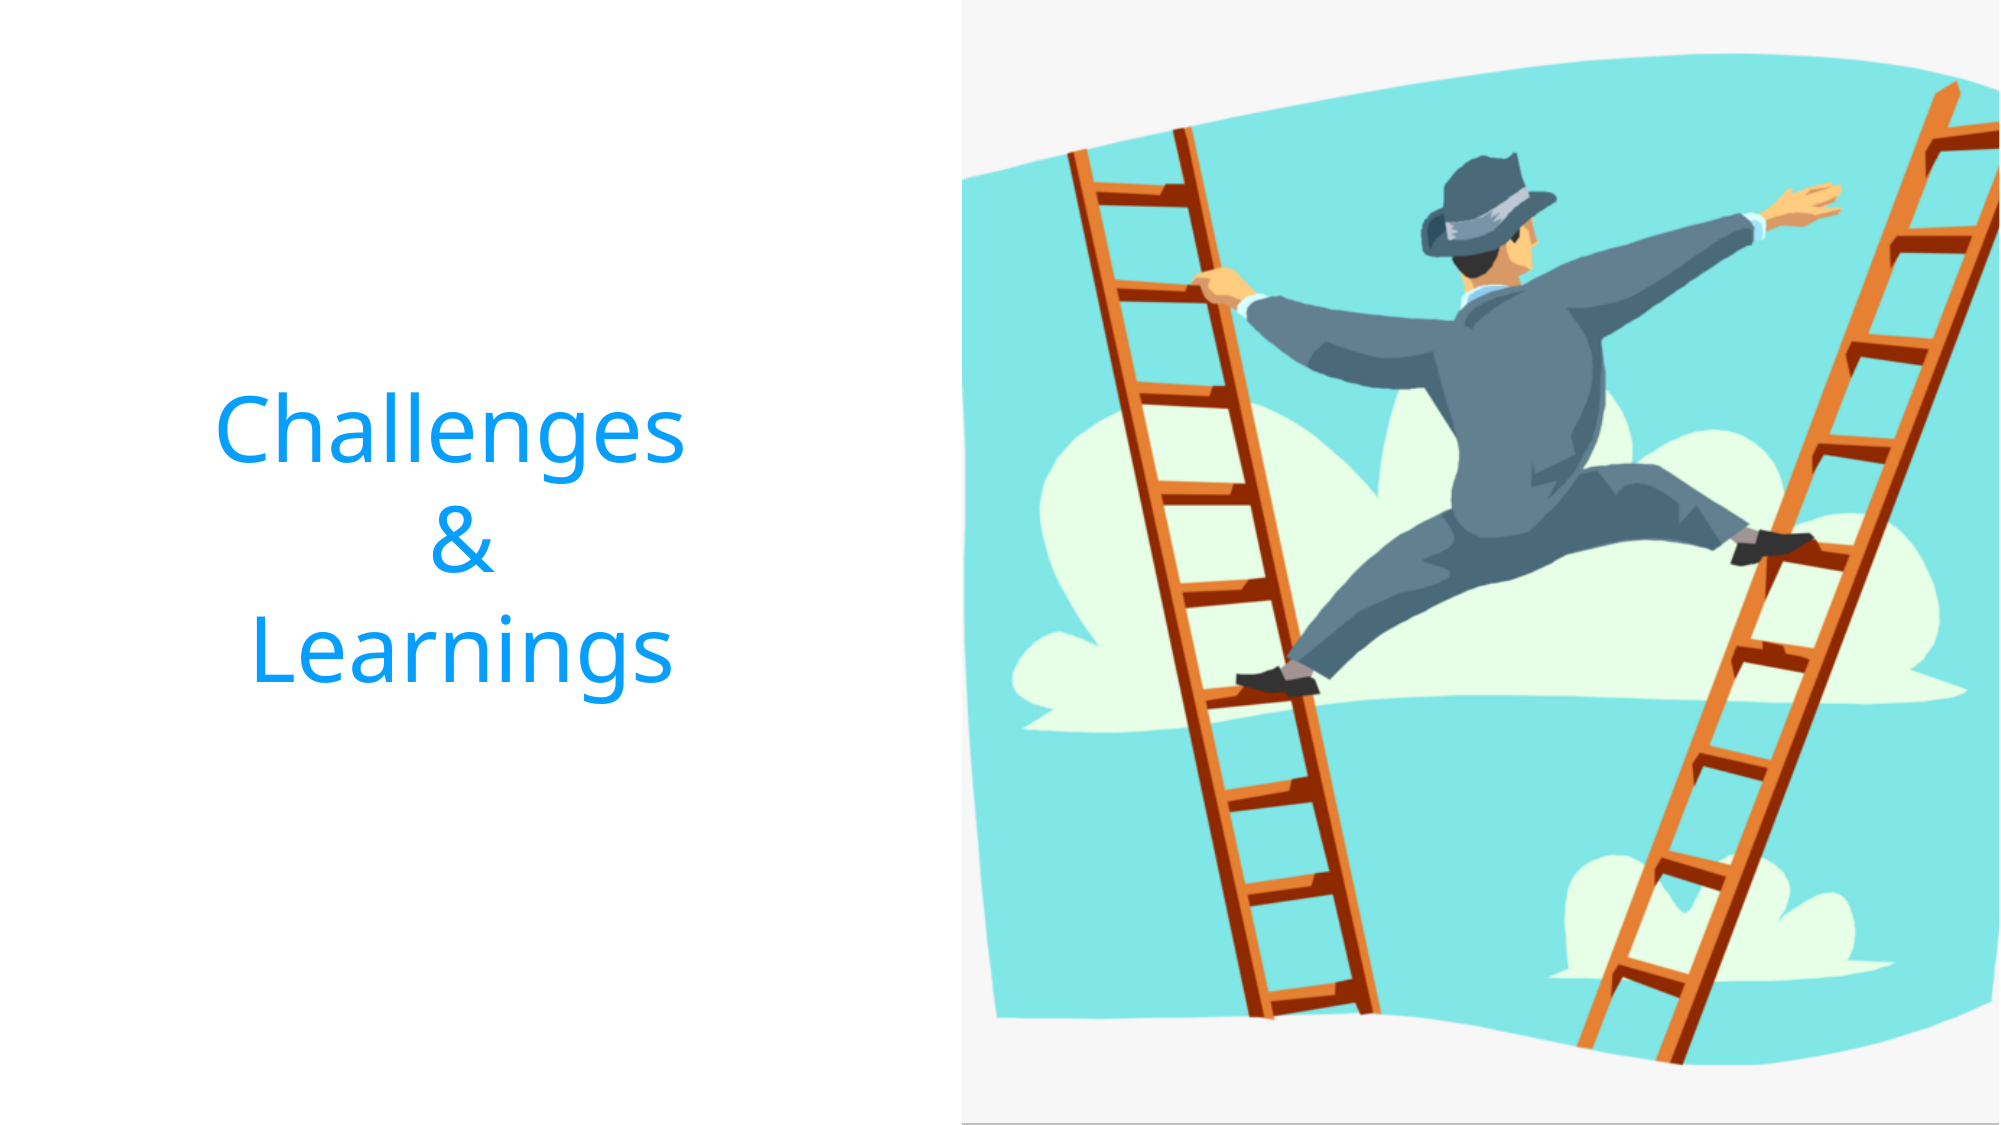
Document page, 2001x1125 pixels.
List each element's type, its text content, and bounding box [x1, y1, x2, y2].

picture [961, 0, 2000, 1125]
title Challenges & Learnings [181, 371, 744, 713]
